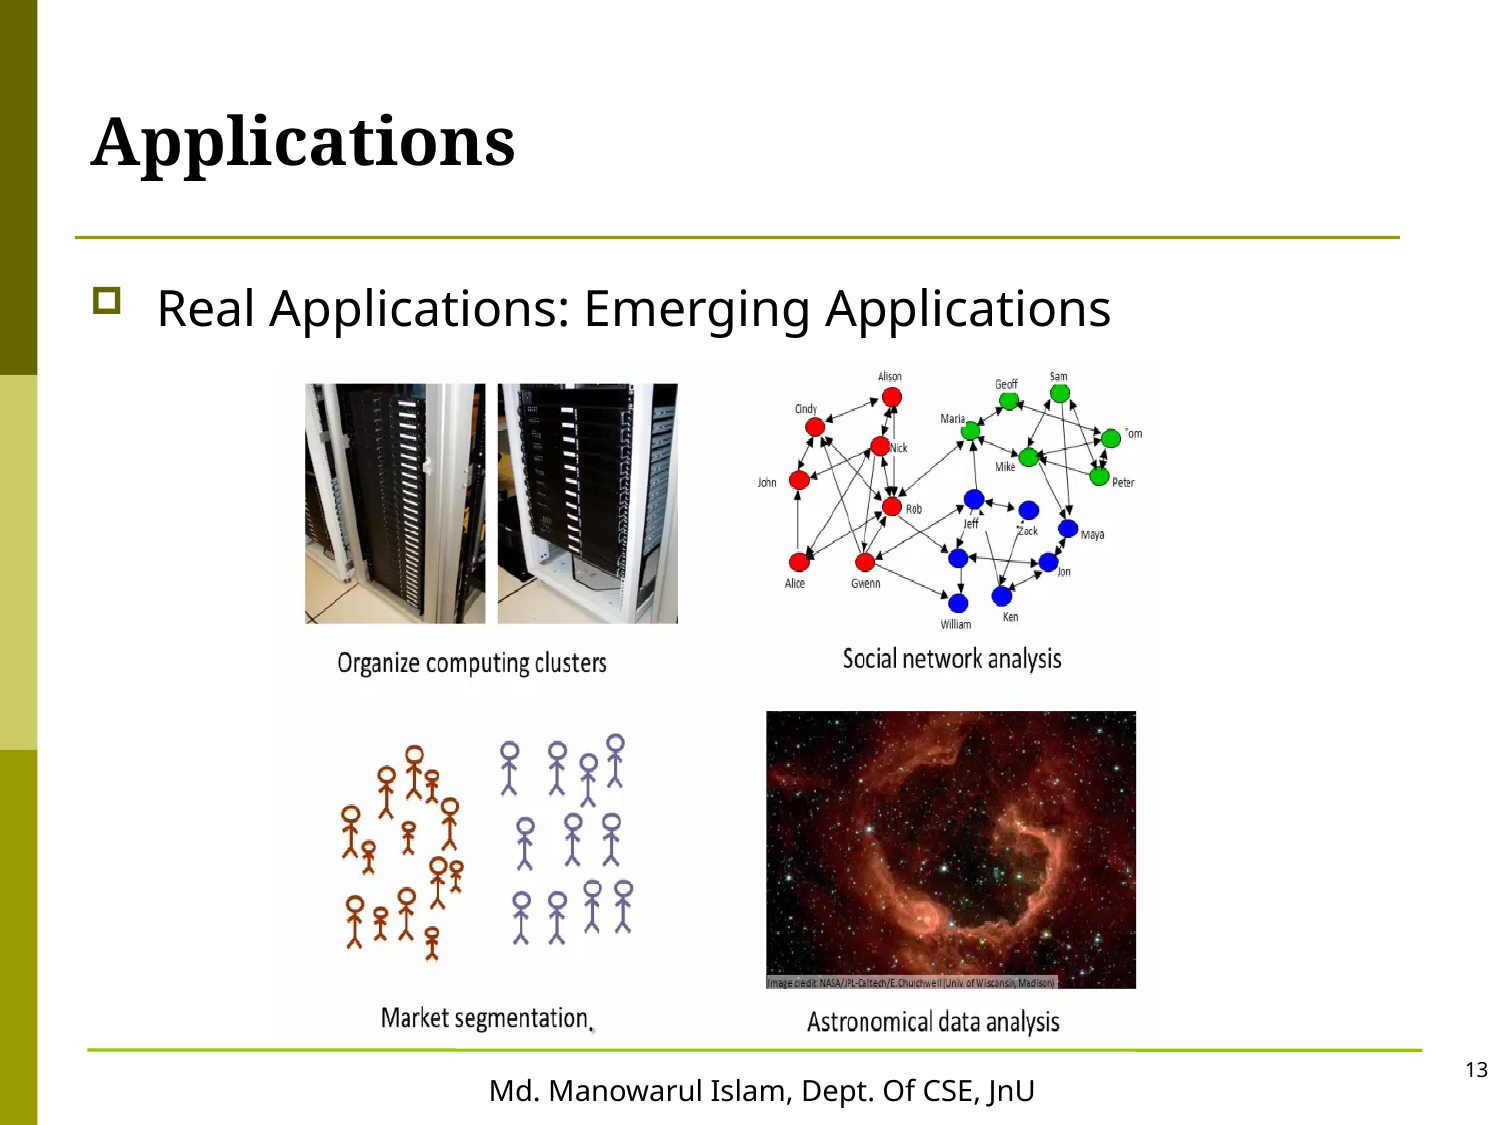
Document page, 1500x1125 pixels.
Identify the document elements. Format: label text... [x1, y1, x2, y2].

picture [274, 362, 1161, 1040]
list Real Applications: Emerging Applications [74, 262, 1426, 1006]
title Applications [74, 45, 1426, 233]
slide_number 13 [1149, 1051, 1500, 1125]
